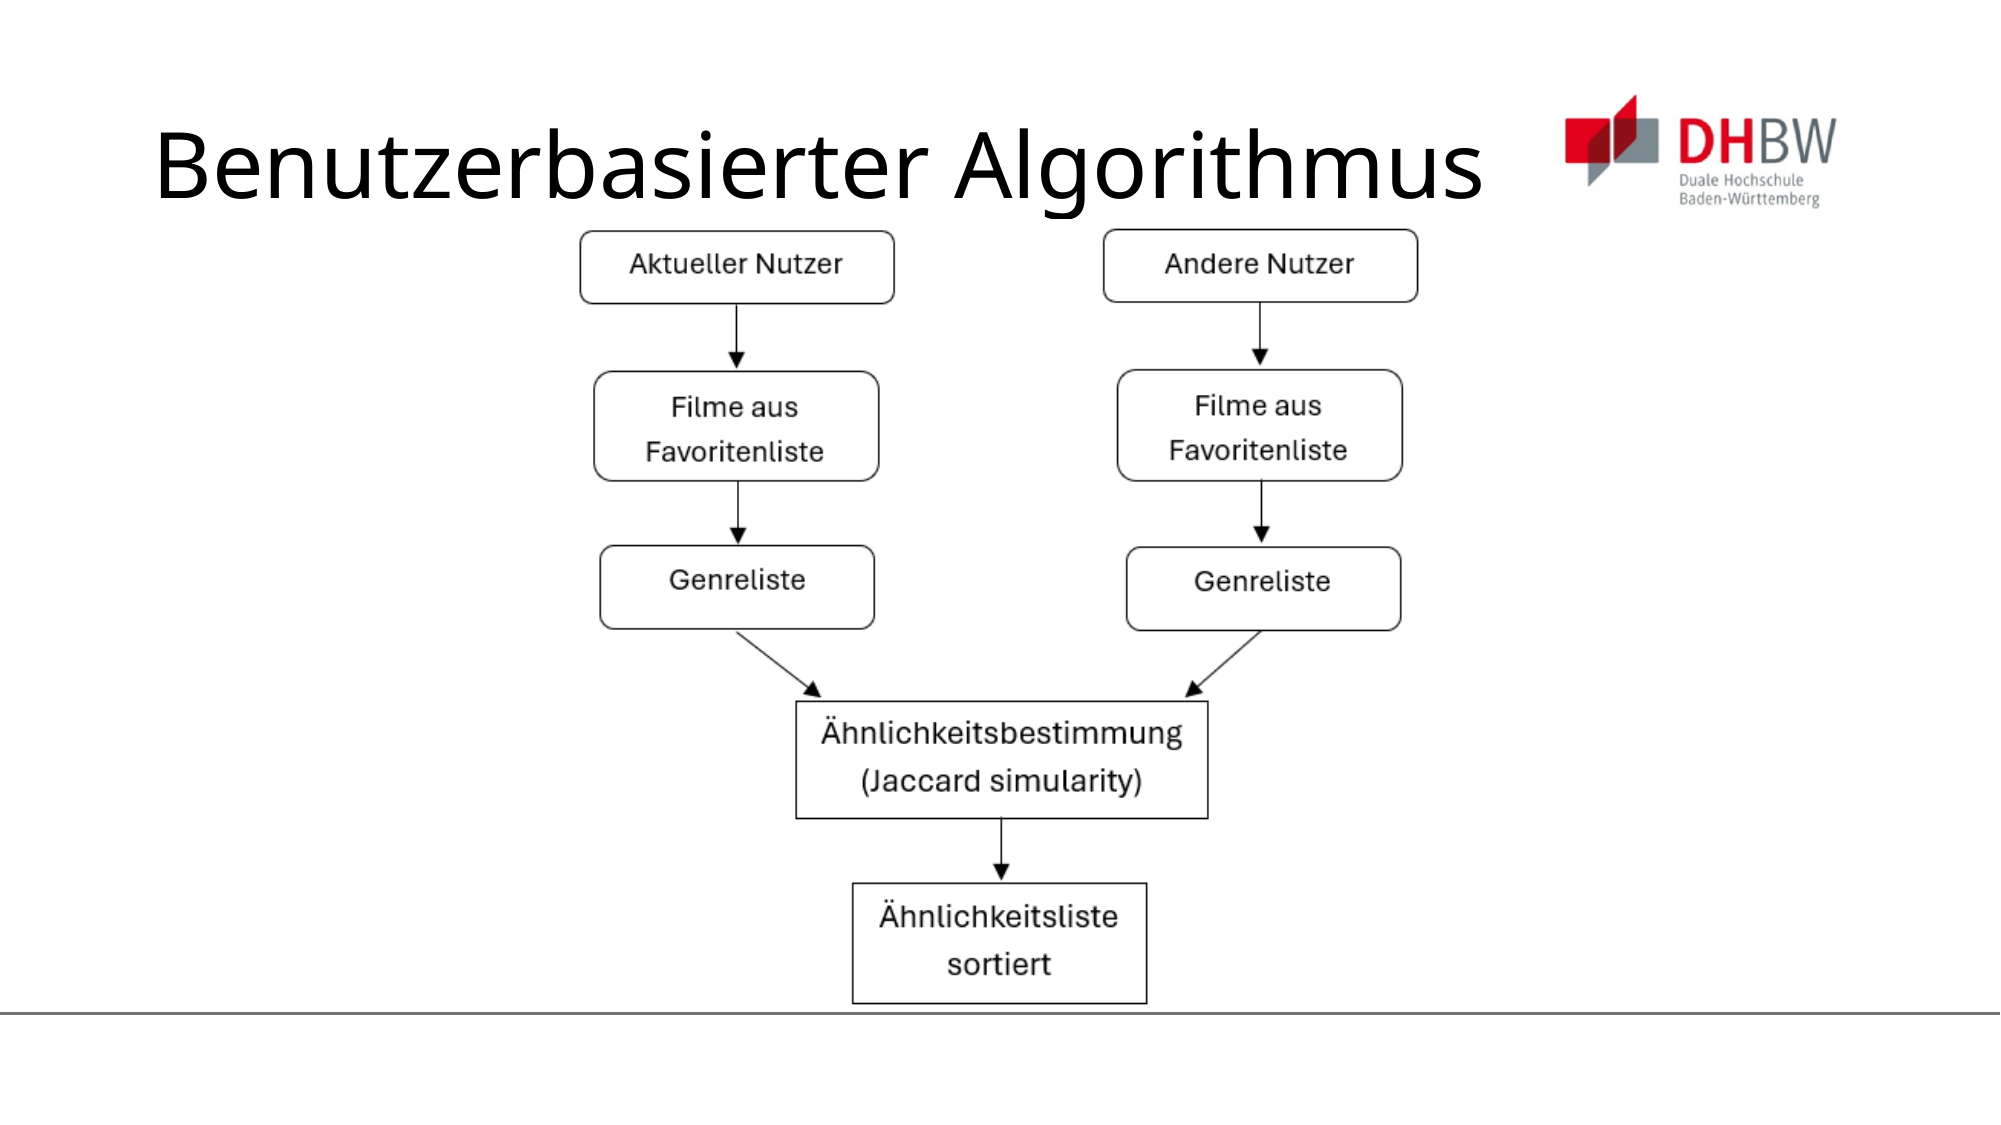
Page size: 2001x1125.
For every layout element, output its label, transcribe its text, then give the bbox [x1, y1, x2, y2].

title Benutzerbasierter Algorithmus [137, 59, 1863, 278]
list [562, 218, 1437, 1009]
